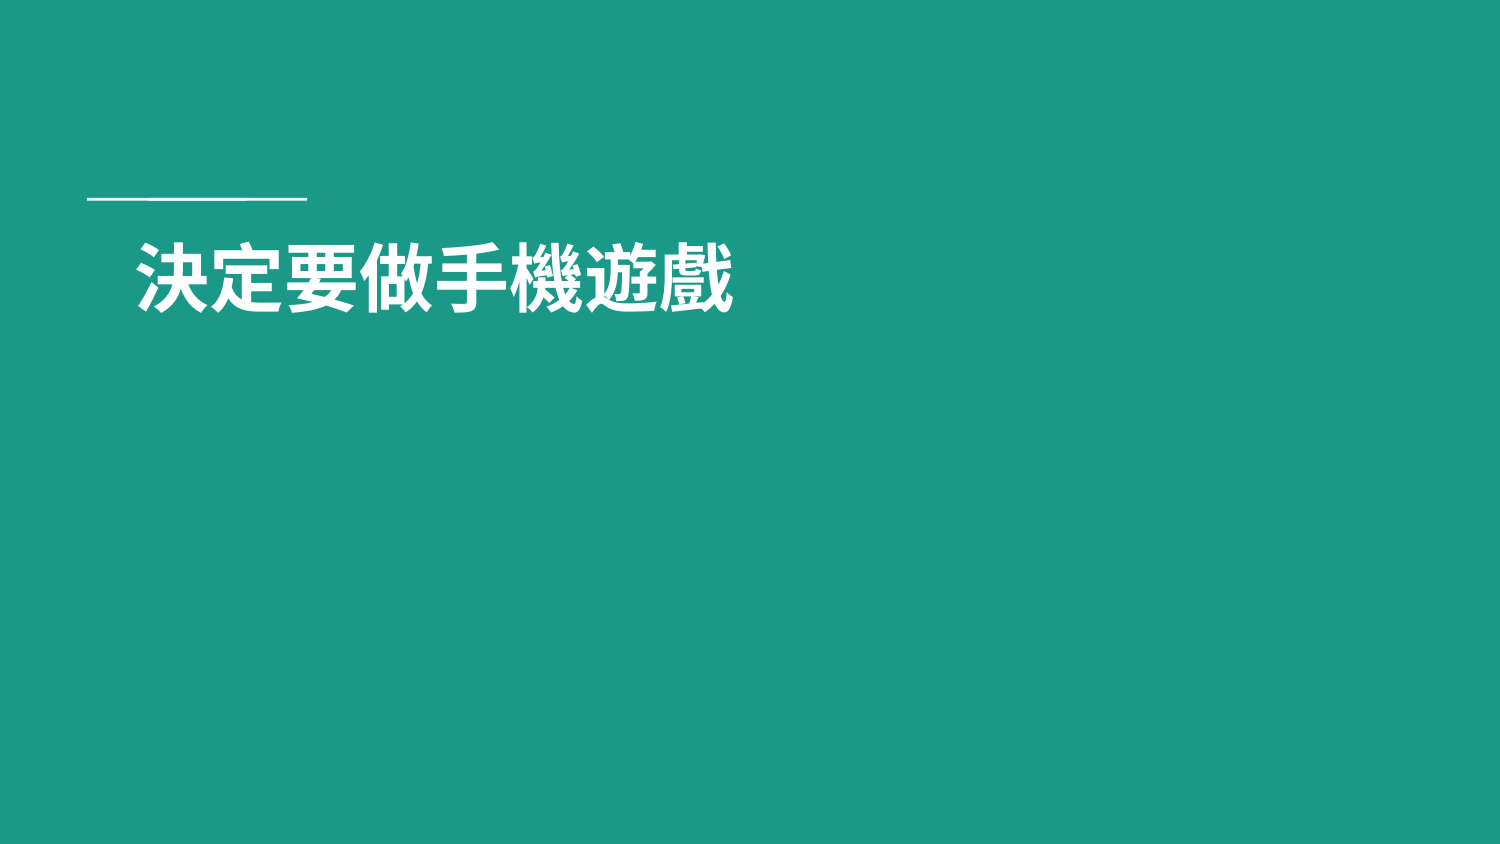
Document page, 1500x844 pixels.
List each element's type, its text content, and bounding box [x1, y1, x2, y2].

title 決定要做手機遊戲 [119, 216, 1381, 466]
